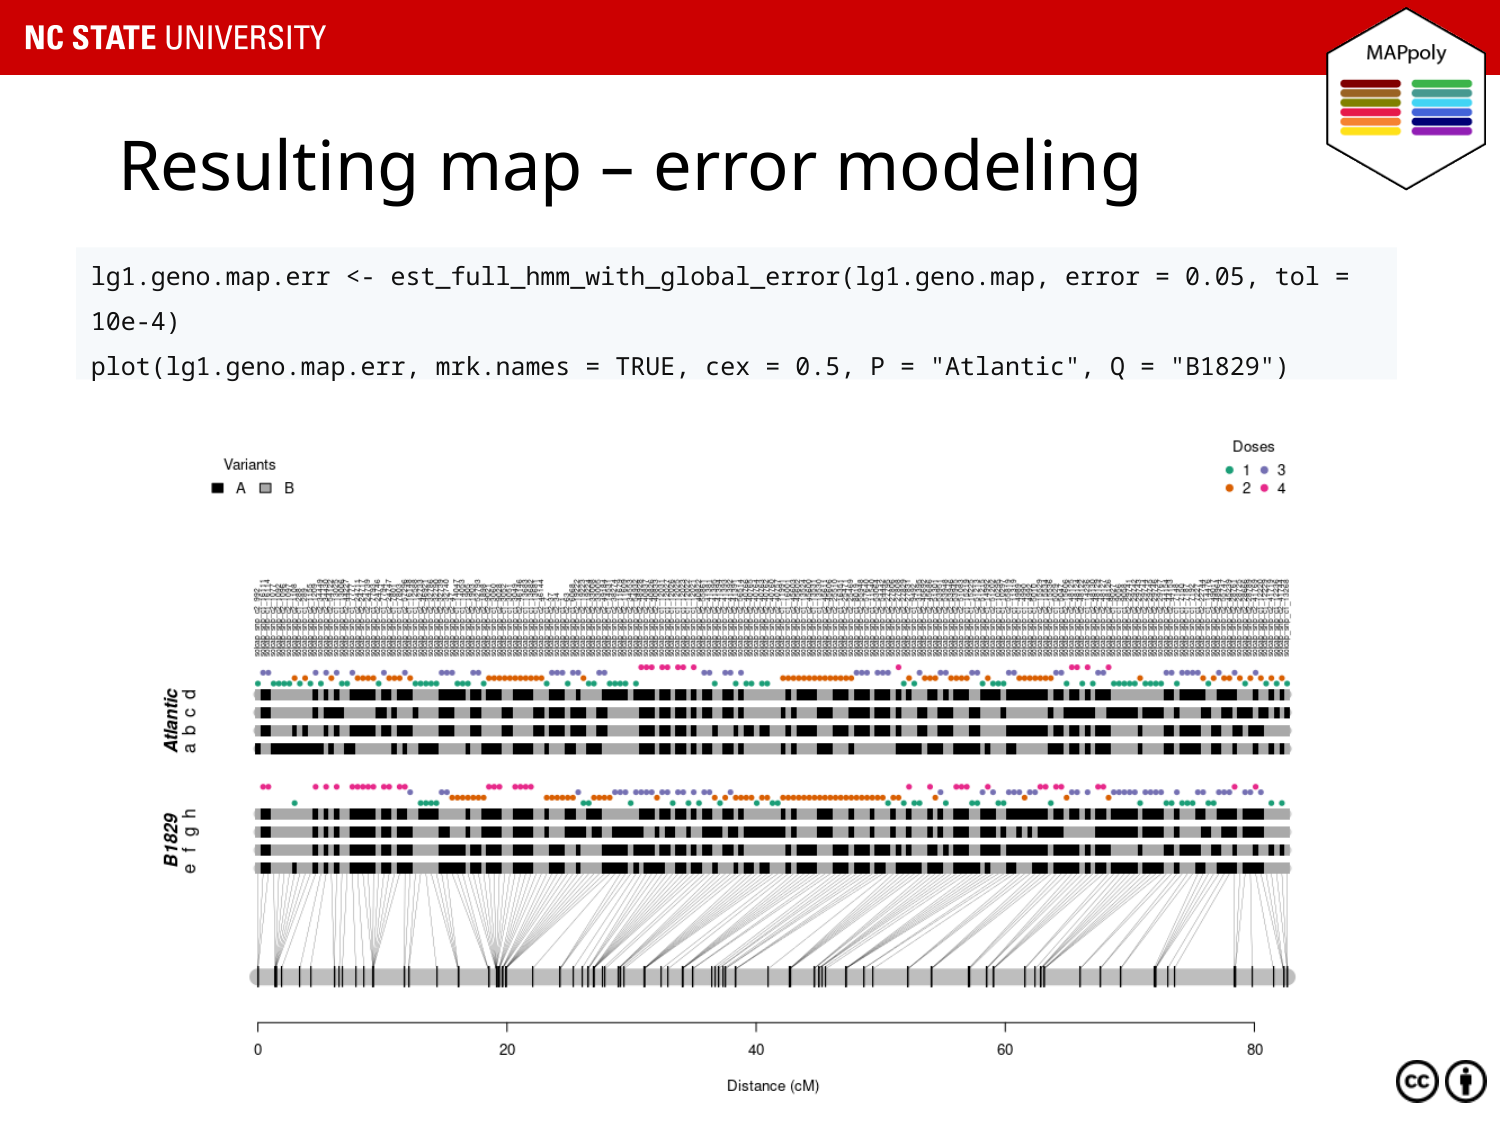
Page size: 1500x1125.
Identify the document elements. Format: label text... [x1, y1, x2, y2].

title Resulting map – error modeling [103, 59, 1397, 246]
text_box lg1.geno.map.err <- est_full_hmm_with_global_error(lg1.geno.map, error = 0.05, tol = 10e-4) plot(lg1.geno.map.err, mrk.names = TRUE, cex = 0.5, P = "Atlantic", Q = "B1829") [75, 246, 1398, 380]
picture [1445, 1060, 1487, 1103]
picture [0, 0, 1500, 191]
picture [156, 436, 1344, 1100]
picture [1396, 1060, 1439, 1103]
